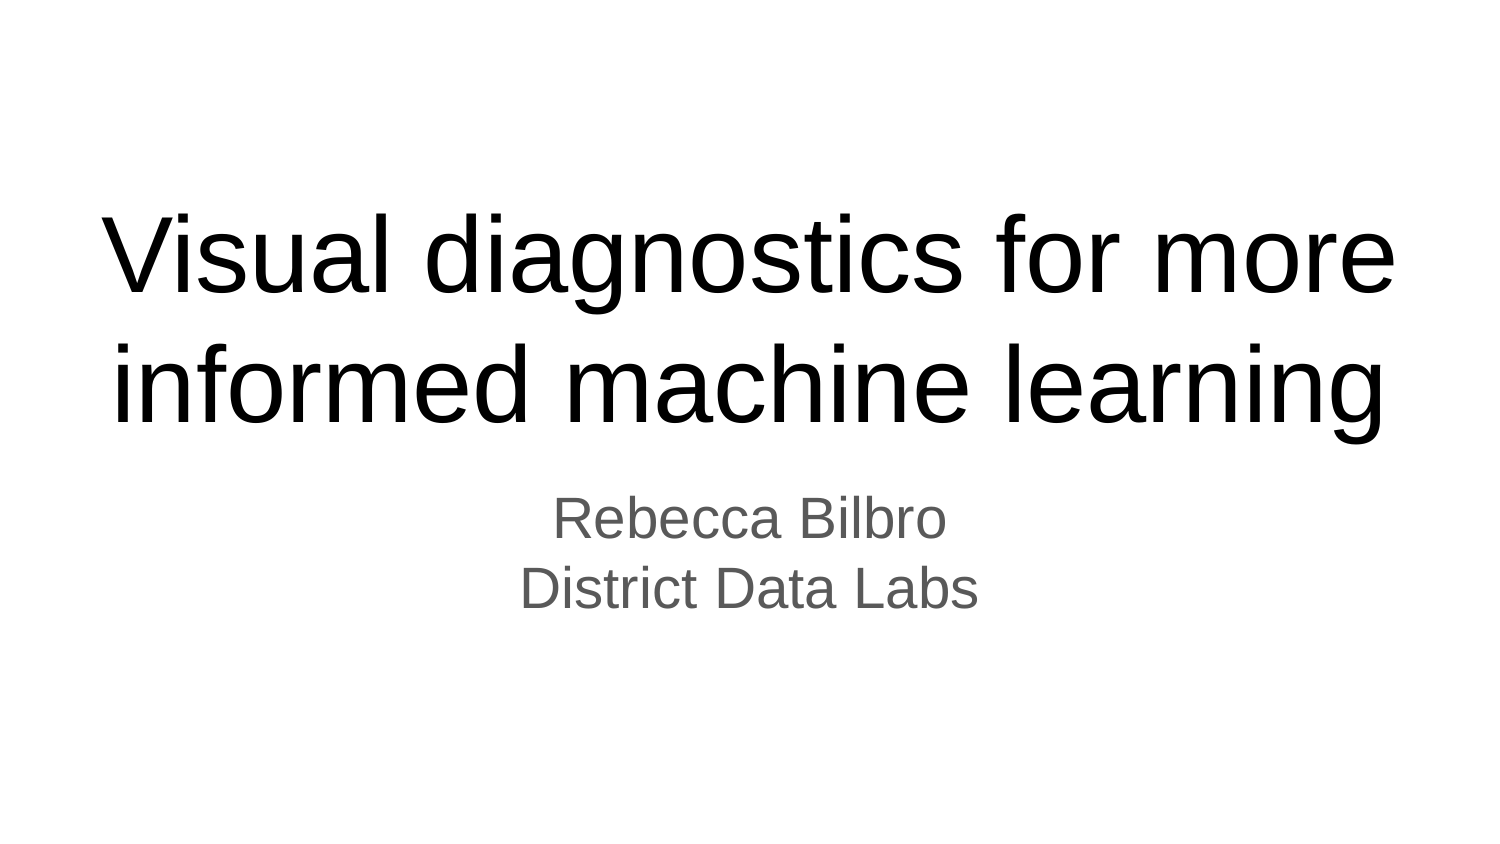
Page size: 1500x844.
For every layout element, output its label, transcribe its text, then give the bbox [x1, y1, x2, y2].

title Visual diagnostics for more informed machine learning [51, 122, 1449, 459]
subtitle Rebecca Bilbro District Data Labs [51, 464, 1449, 595]
